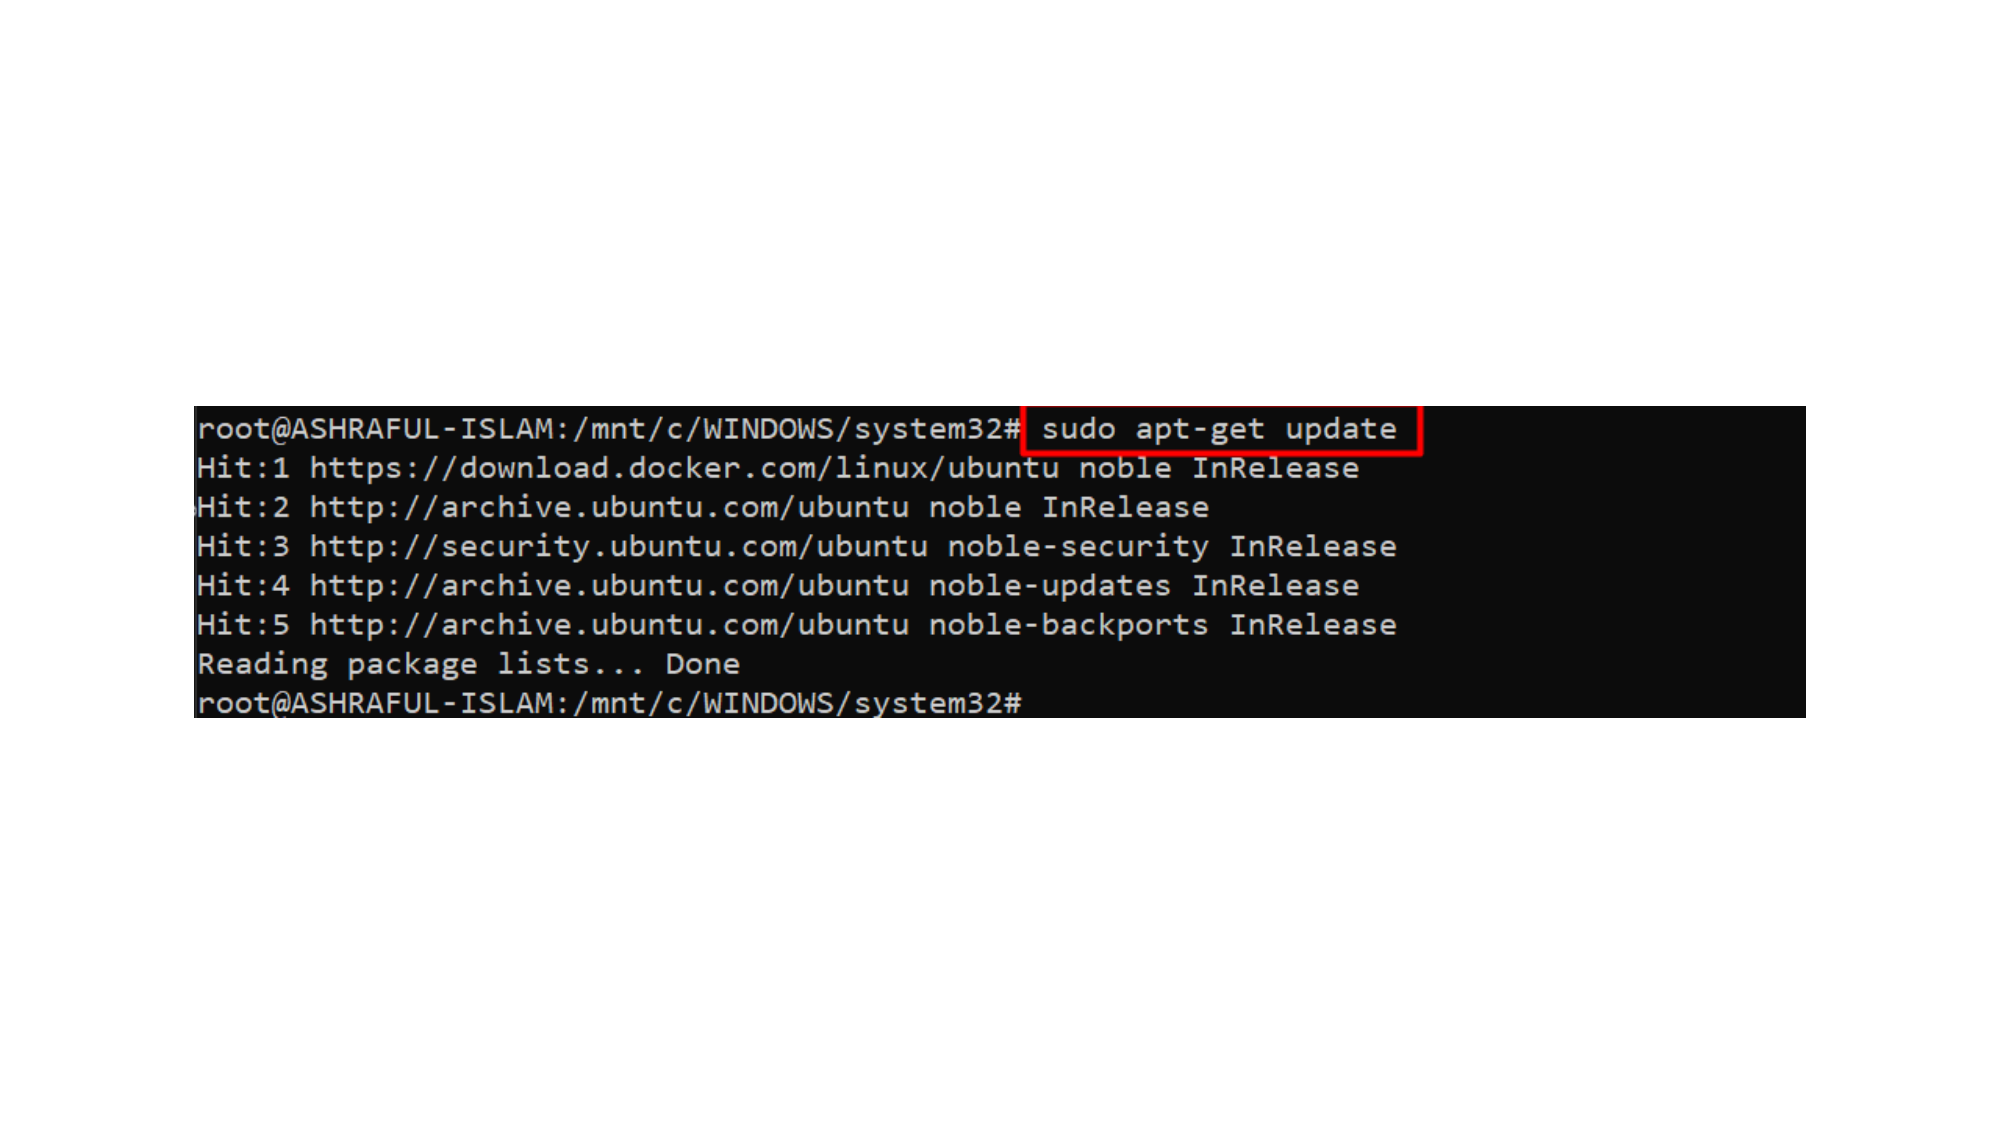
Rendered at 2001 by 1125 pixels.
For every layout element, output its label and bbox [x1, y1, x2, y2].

picture [194, 406, 1806, 718]
